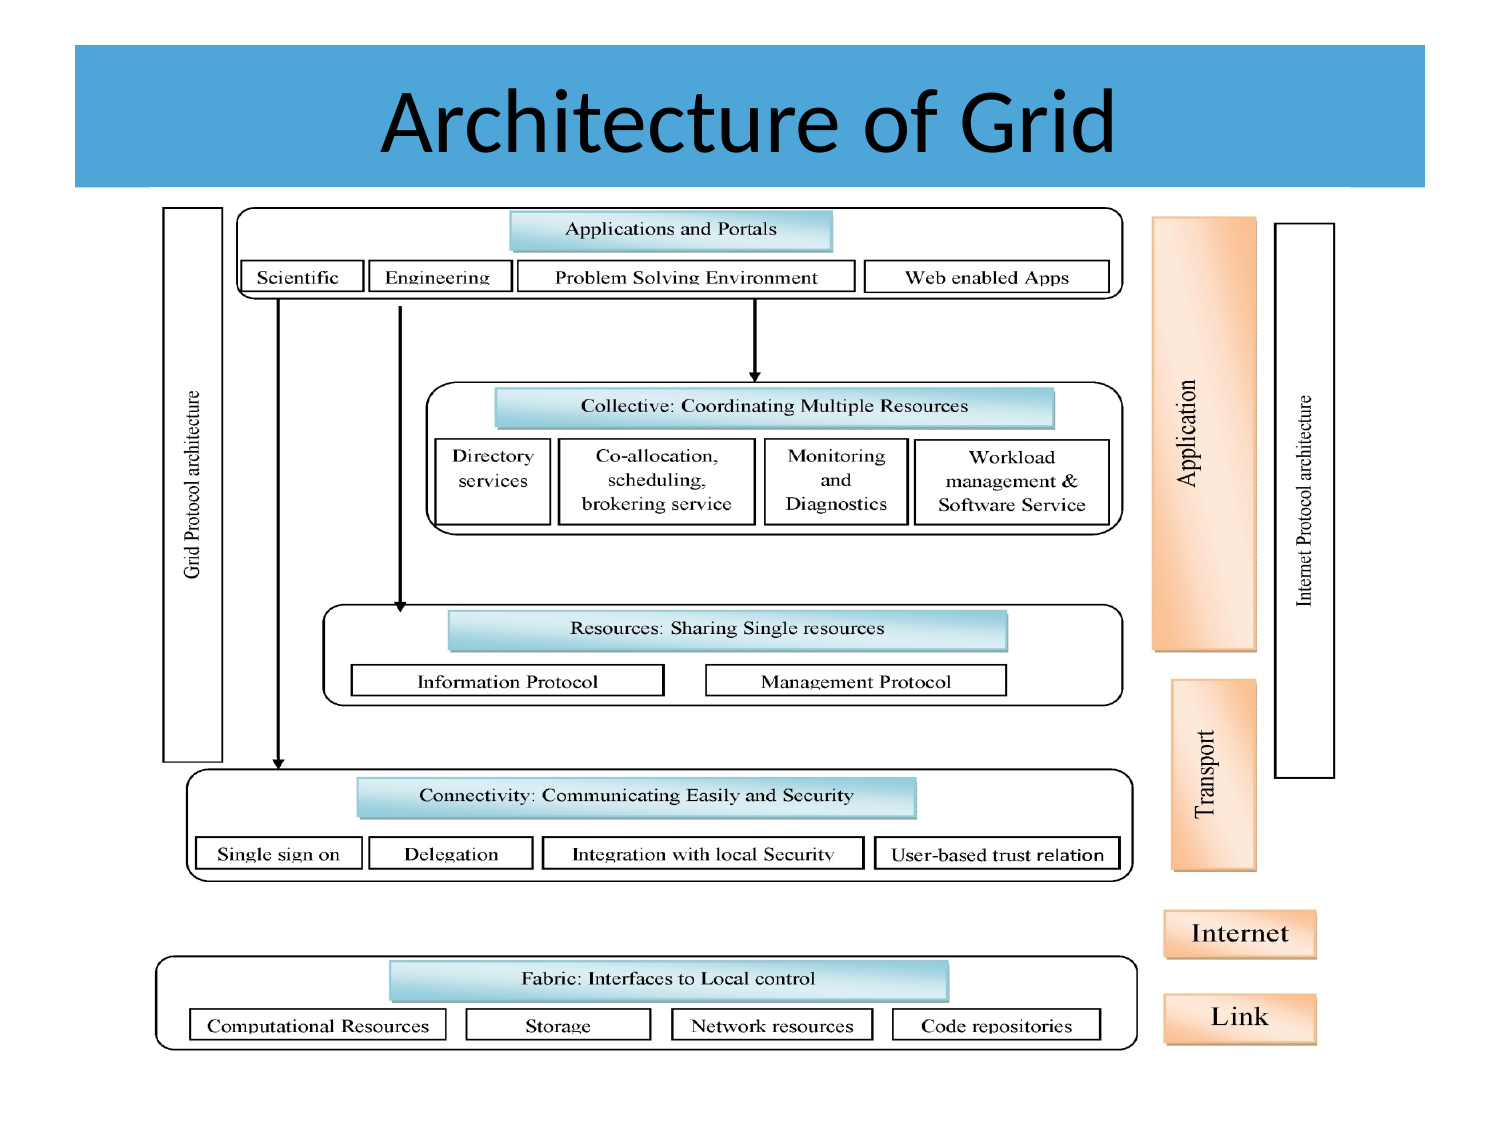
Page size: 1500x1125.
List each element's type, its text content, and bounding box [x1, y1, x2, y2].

title Architecture of Grid [75, 45, 1425, 188]
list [149, 187, 1351, 1076]
